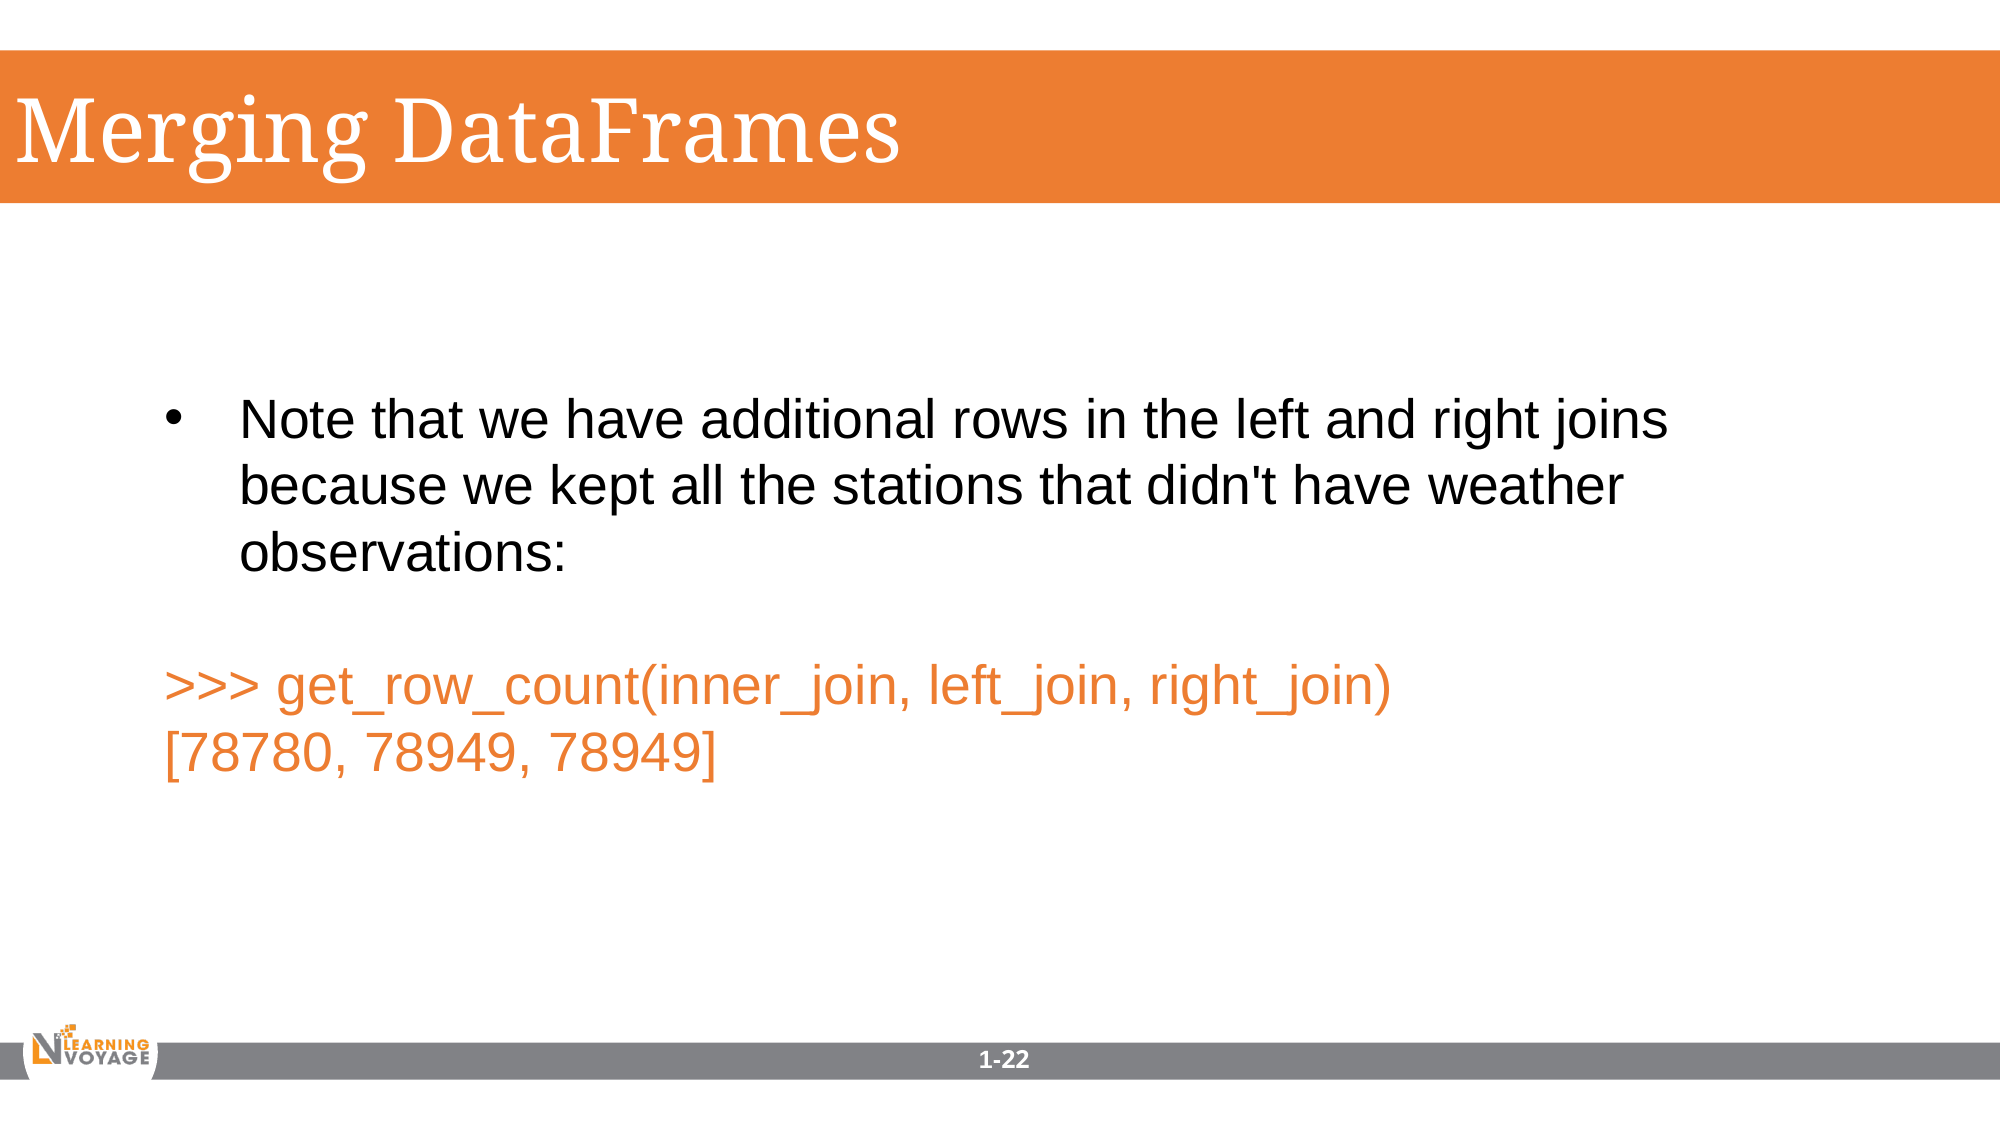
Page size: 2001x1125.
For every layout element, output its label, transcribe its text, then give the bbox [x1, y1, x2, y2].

picture [0, 942, 192, 1125]
slide_number 1-22 [923, 1026, 1045, 1095]
text_box Merging DataFrames [0, 49, 2000, 204]
text_box Note that we have additional rows in the left and right joins because we kept all the stations that didn't have weather observations: >>> get_row_count(inner_join, left_join, right_join) [78780, 78949, 78949] [164, 380, 1836, 783]
